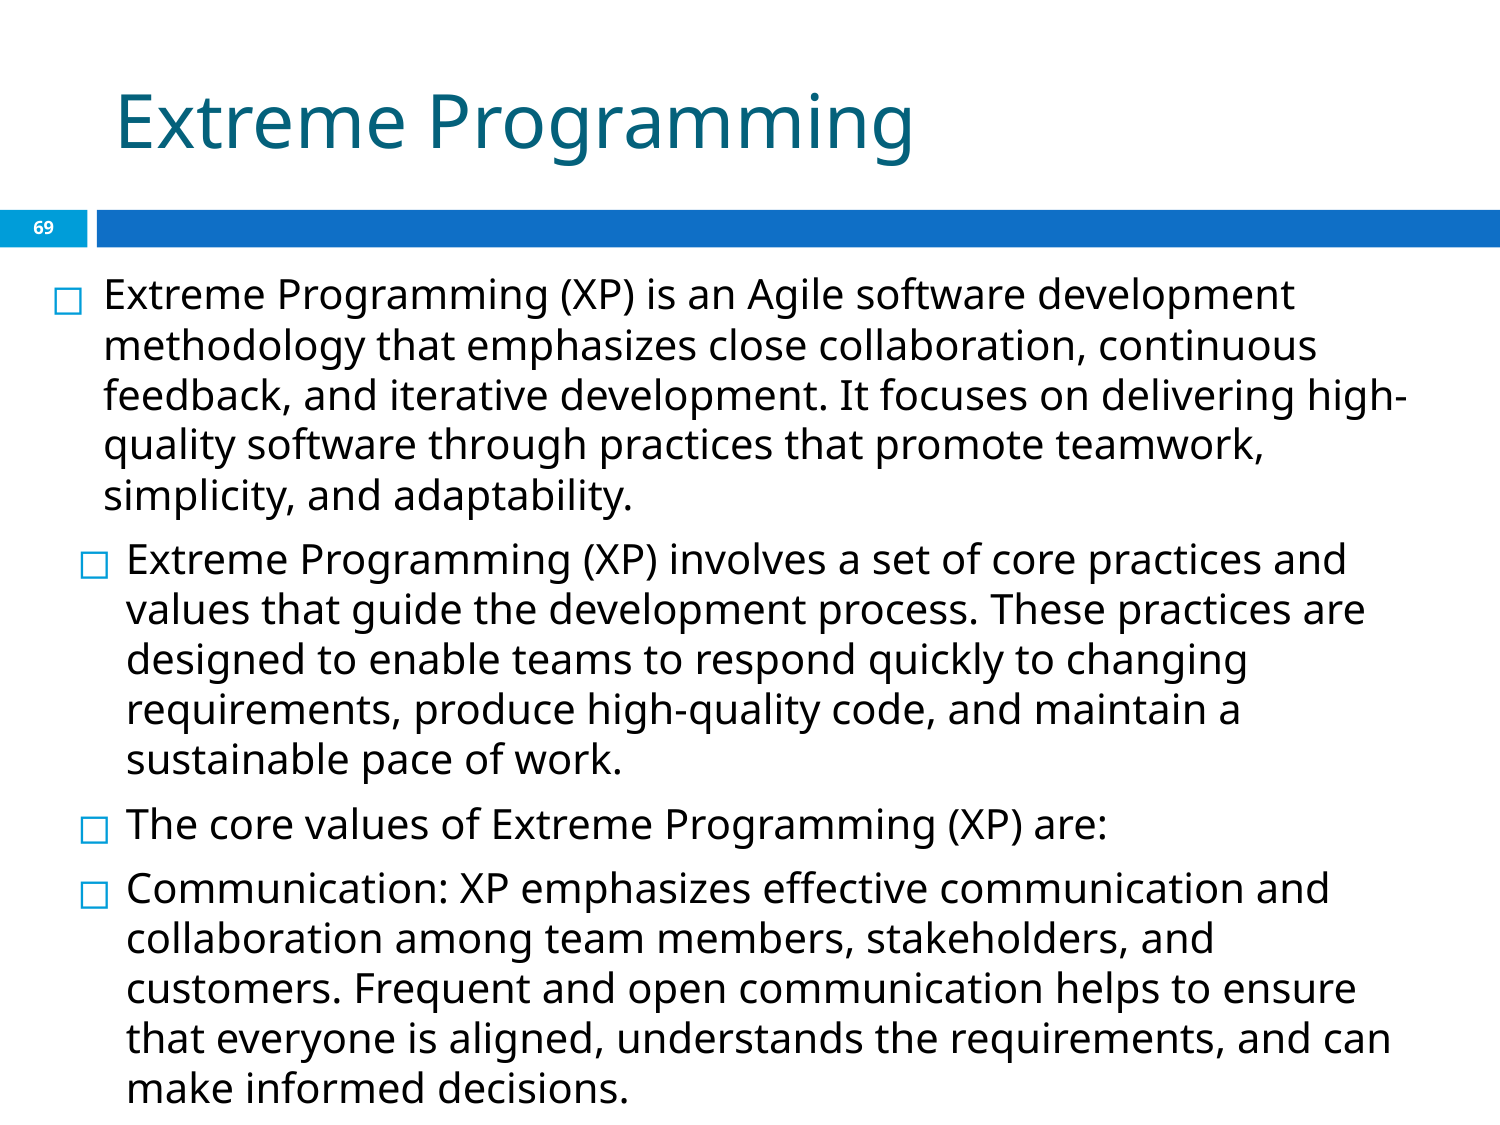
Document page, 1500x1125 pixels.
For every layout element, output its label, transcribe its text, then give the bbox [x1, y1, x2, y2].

list Extreme Programming (XP) is an Agile software development methodology that emphasizes close collaboration, continuous feedback, and iterative development. It focuses on delivering high-quality software through practices that promote teamwork, simplicity, and adaptability. Extreme Programming (XP) involves a set of core practices and values that guide the development process. These practices are designed to enable teams to respond quickly to changing requirements, produce high-quality code, and maintain a sustainable pace of work. The core values of Extreme Programming (XP) are: Communication: XP emphasizes effective communication and collaboration among team members, stakeholders, and customers. Frequent and open communication helps to ensure that everyone is aligned, understands the requirements, and can make informed decisions. [35, 260, 1457, 1105]
title Extreme Programming [99, 37, 1438, 200]
slide_number ‹#› [0, 208, 88, 249]
